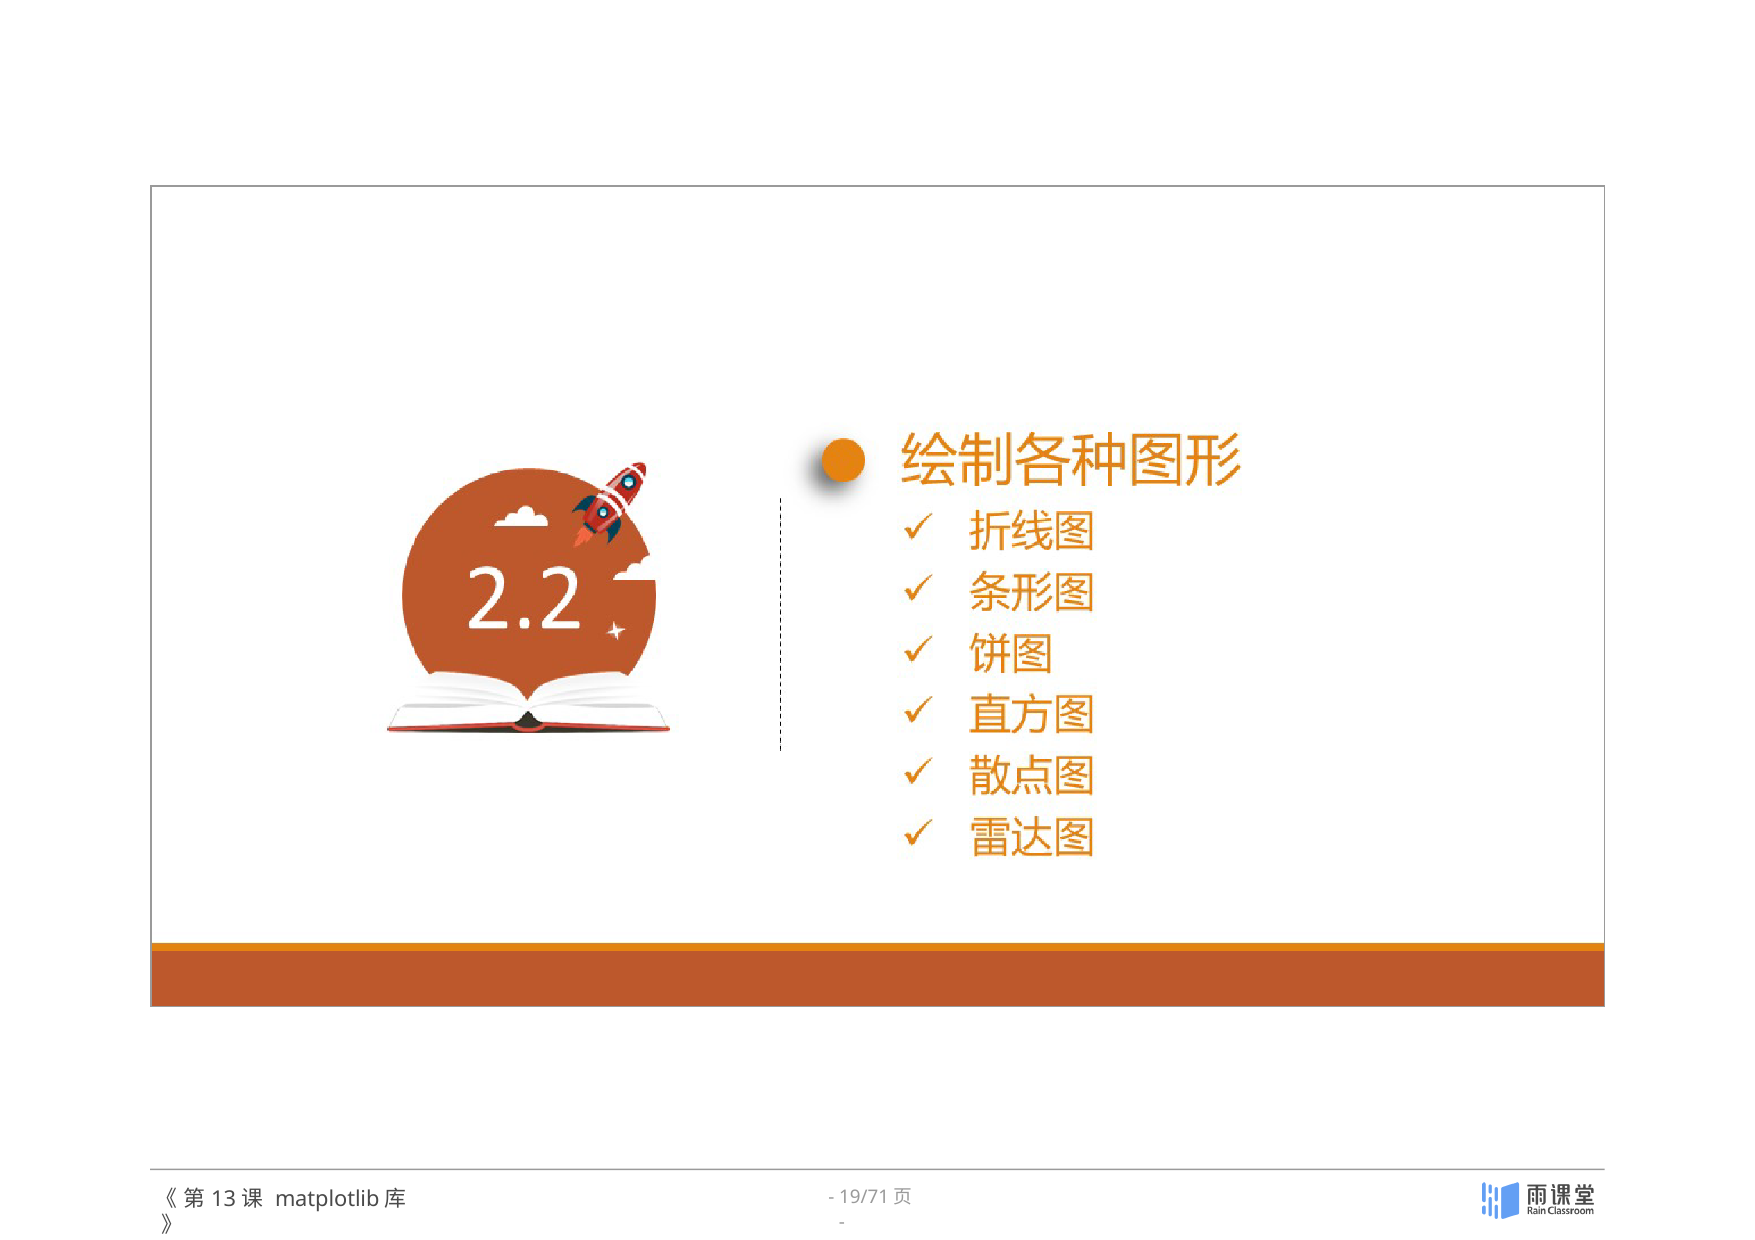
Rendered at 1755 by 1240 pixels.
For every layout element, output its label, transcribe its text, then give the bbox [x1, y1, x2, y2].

footer 《 第13课 matplotlib库 》 [153, 1181, 421, 1240]
picture [149, 185, 1605, 1007]
picture [1482, 1182, 1594, 1219]
slide_number - 10/71页 - [826, 1181, 929, 1240]
